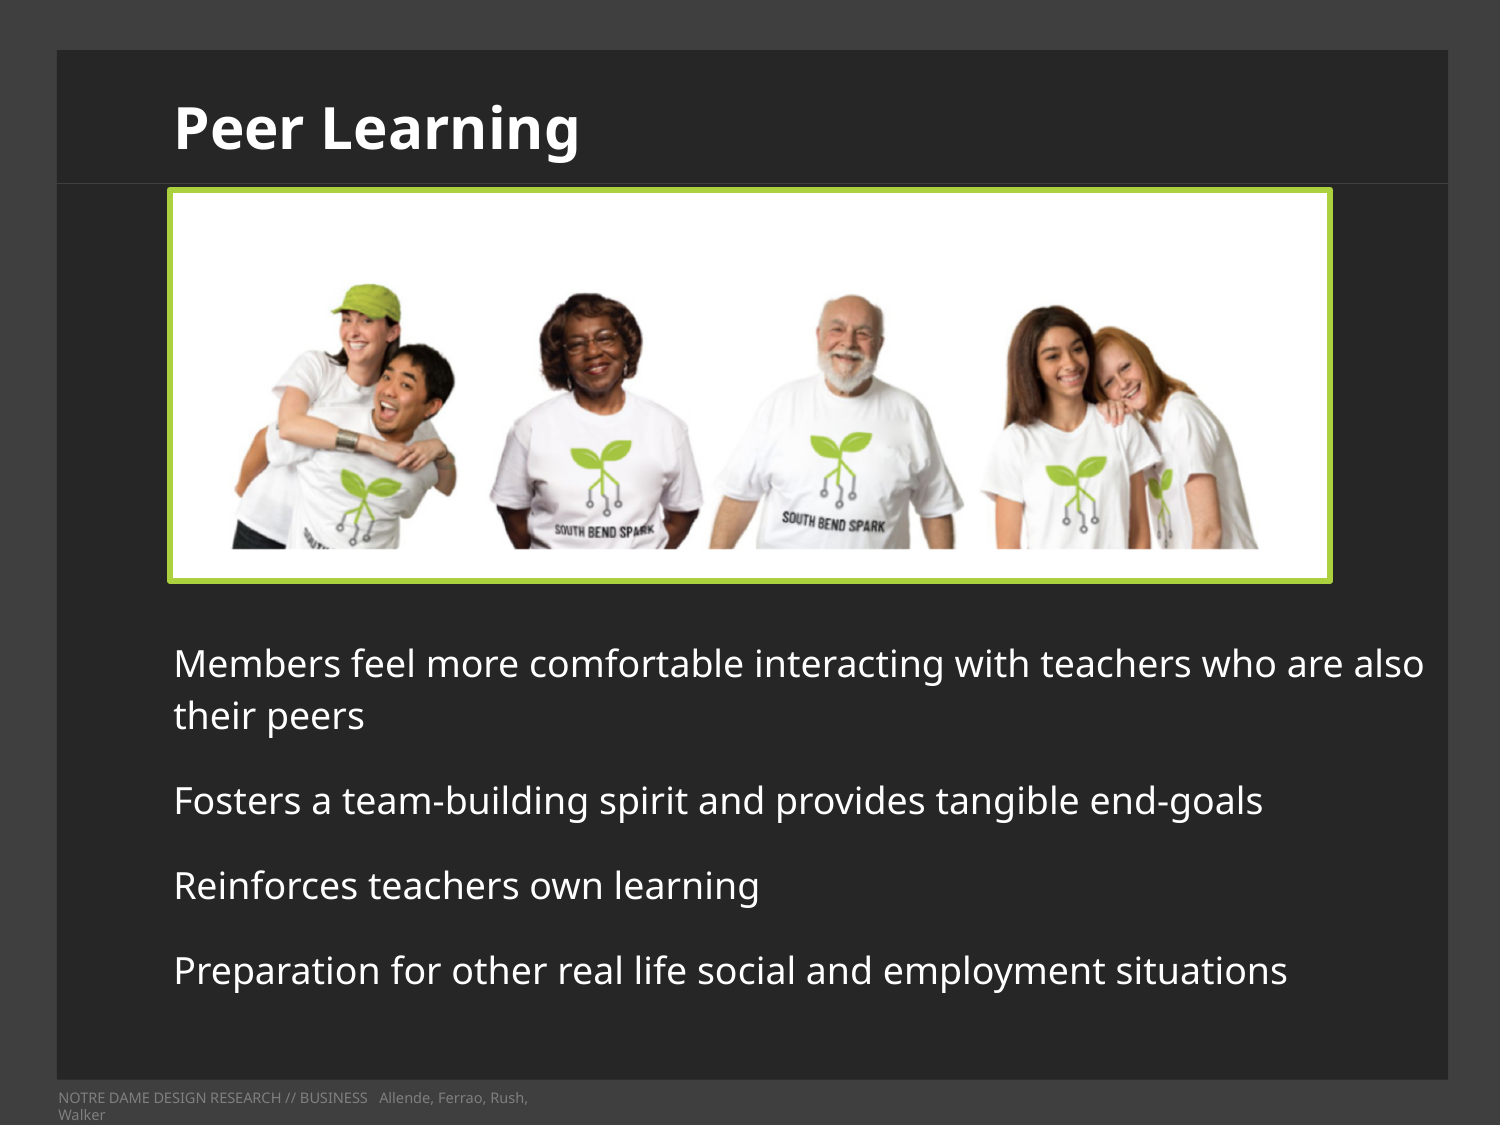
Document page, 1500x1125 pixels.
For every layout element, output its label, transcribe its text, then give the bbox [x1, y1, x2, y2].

text_box Peer Learning [158, 84, 1105, 150]
picture [172, 192, 1328, 579]
text_box Members feel more comfortable interacting with teachers who are also their peers Fosters a team-building spirit and provides tangible end-goals Reinforces teachers own learning Preparation for other real life social and employment situations [158, 492, 1449, 1125]
